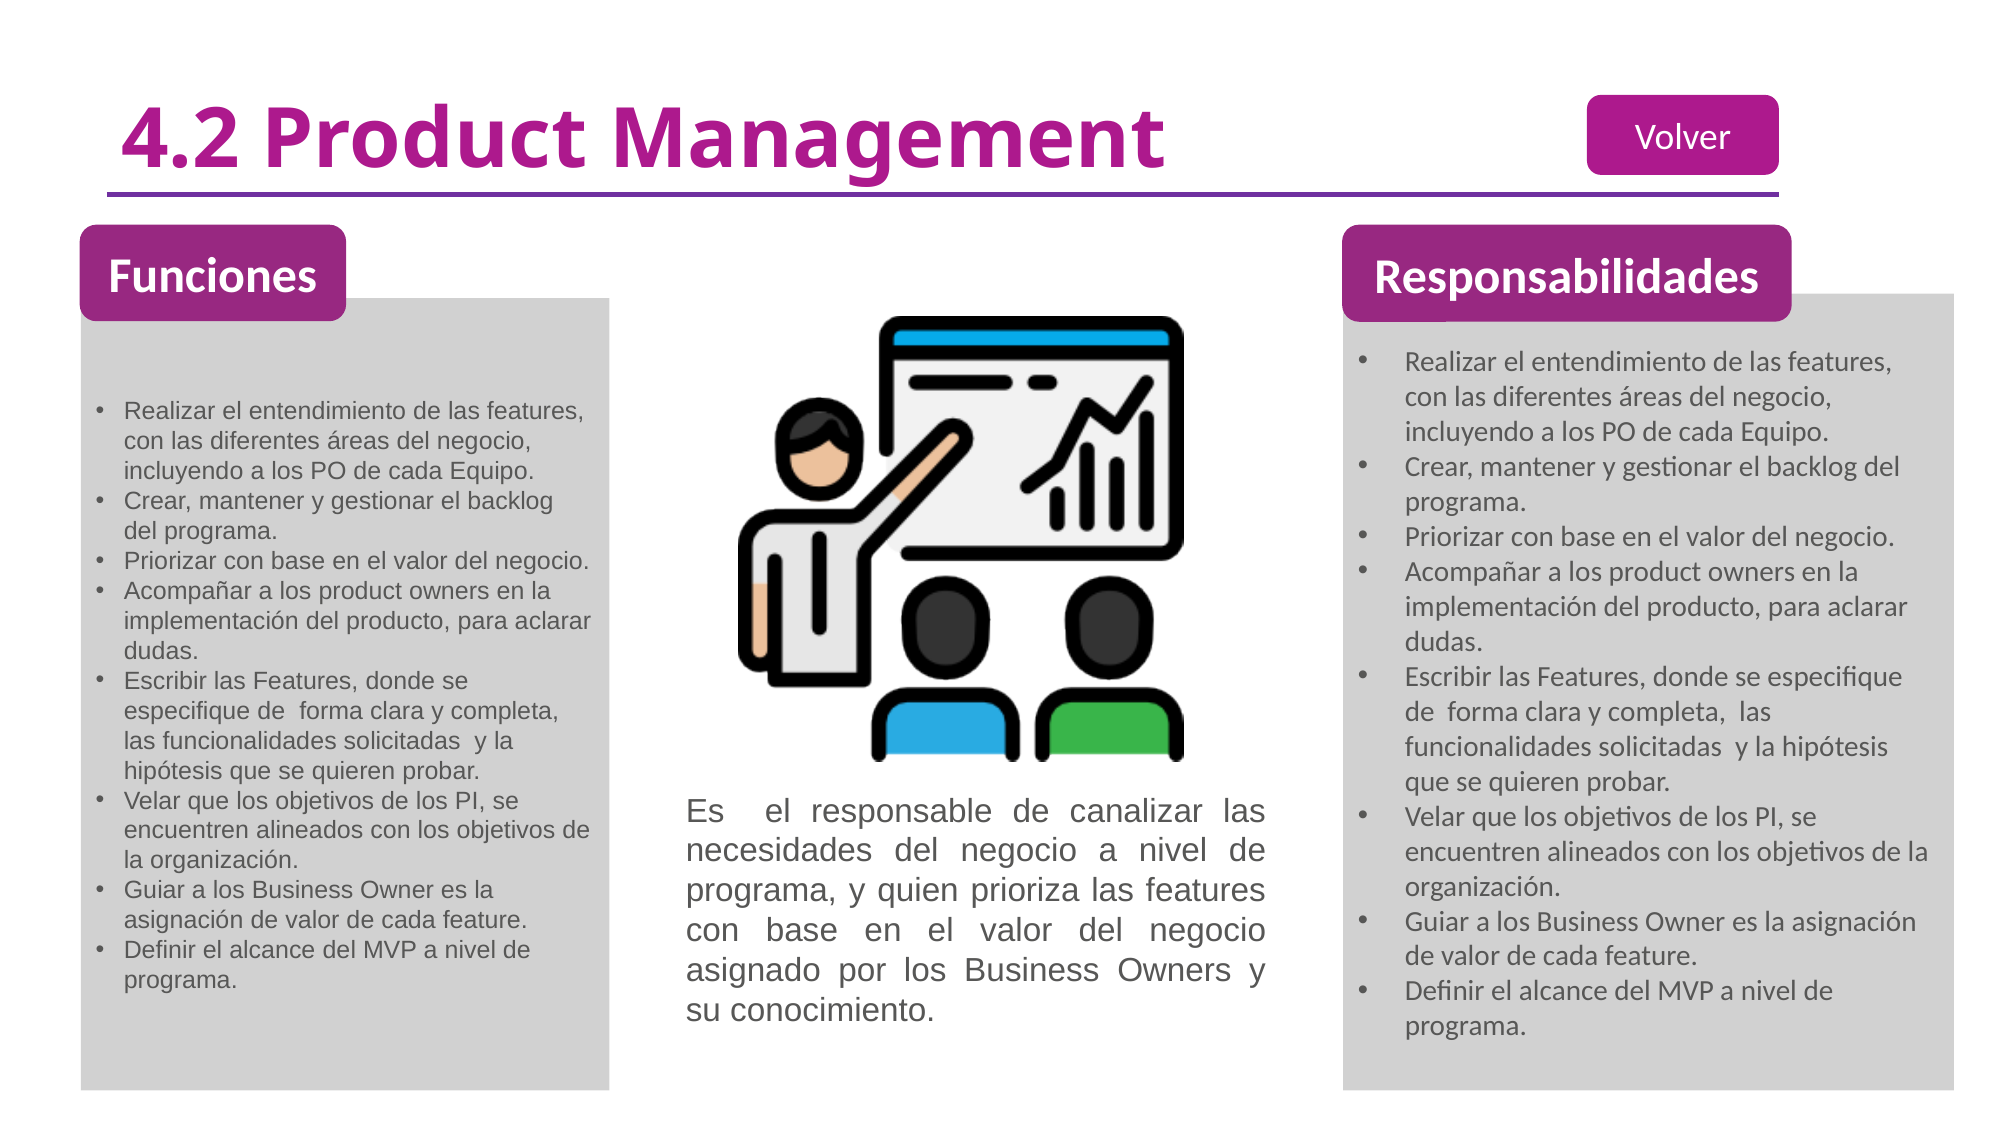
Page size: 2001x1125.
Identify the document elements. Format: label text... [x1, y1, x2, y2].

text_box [1343, 225, 1954, 1091]
text_box Es el responsable de canalizar las necesidades del negocio a nivel de programa, y quien prioriza las features con base en el valor del negocio asignado por los Business Owners y su conocimiento. [671, 781, 1282, 1036]
title 4.2 Product Management [105, 55, 1831, 226]
picture [738, 316, 1184, 762]
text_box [80, 225, 610, 1091]
text_box Volver [1586, 94, 1779, 175]
